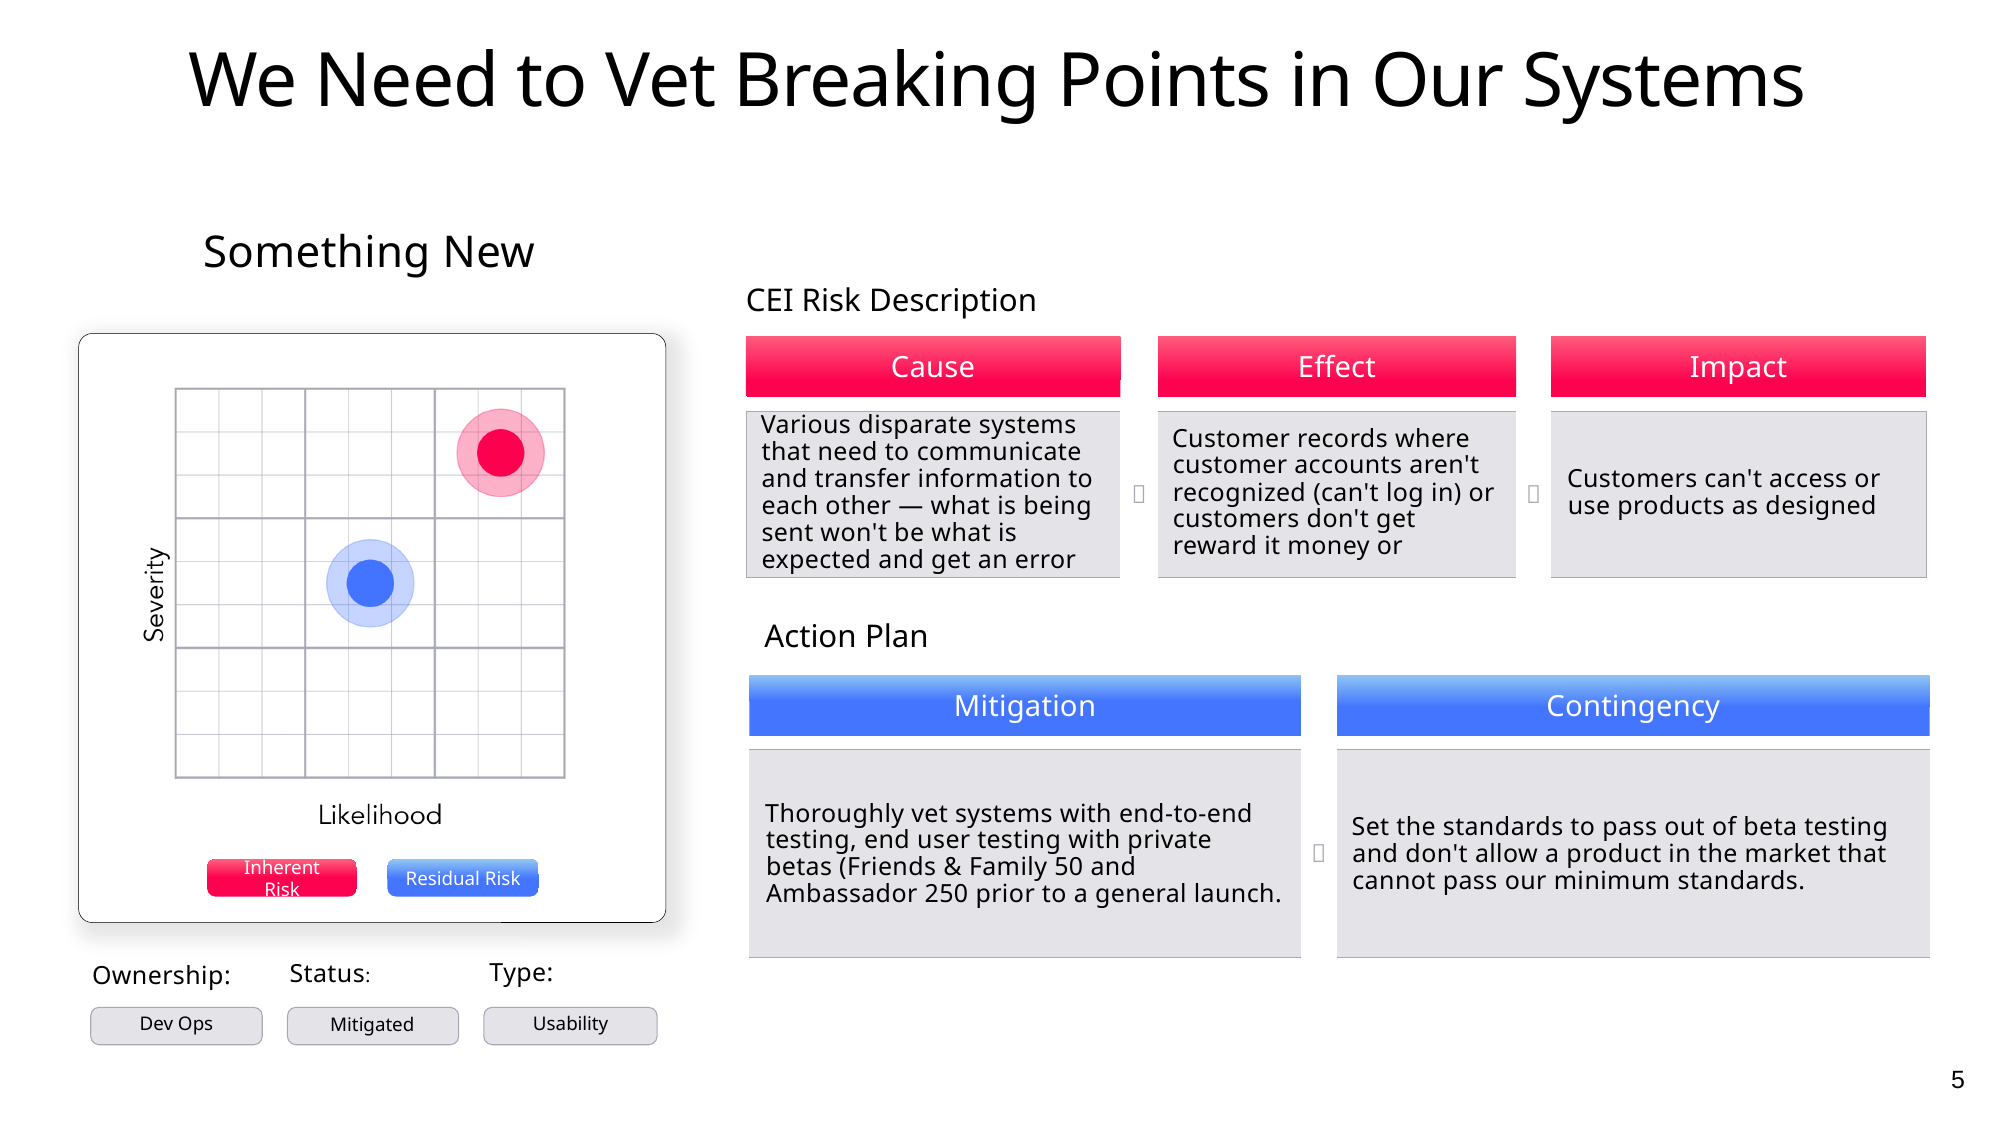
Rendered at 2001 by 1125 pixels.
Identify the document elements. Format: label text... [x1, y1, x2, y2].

list Various disparate systems that need to communicate and transfer information to each other — what is being sent won't be what is expected and get an error [745, 408, 1120, 578]
picture [106, 346, 640, 834]
list Mitigated [286, 1008, 458, 1046]
list Customer records where customer accounts aren't recognized (can't log in) or customers don't get reward it money or [1157, 408, 1516, 578]
list Set the standards to pass out of beta testing and don't allow a product in the market that cannot pass our minimum standards. [1336, 751, 1931, 958]
title We Need to Vet Breaking Points in Our Systems [74, 35, 1921, 191]
list Usability [484, 1006, 657, 1045]
list Dev Ops [90, 1007, 263, 1045]
list Something New [73, 222, 665, 334]
list Customers can't access or use products as designed [1552, 408, 1927, 578]
list Thoroughly vet systems with end-to-end testing, end user testing with private betas (Friends & Family 50 and Ambassador 250 prior to a general launch. [750, 751, 1301, 958]
